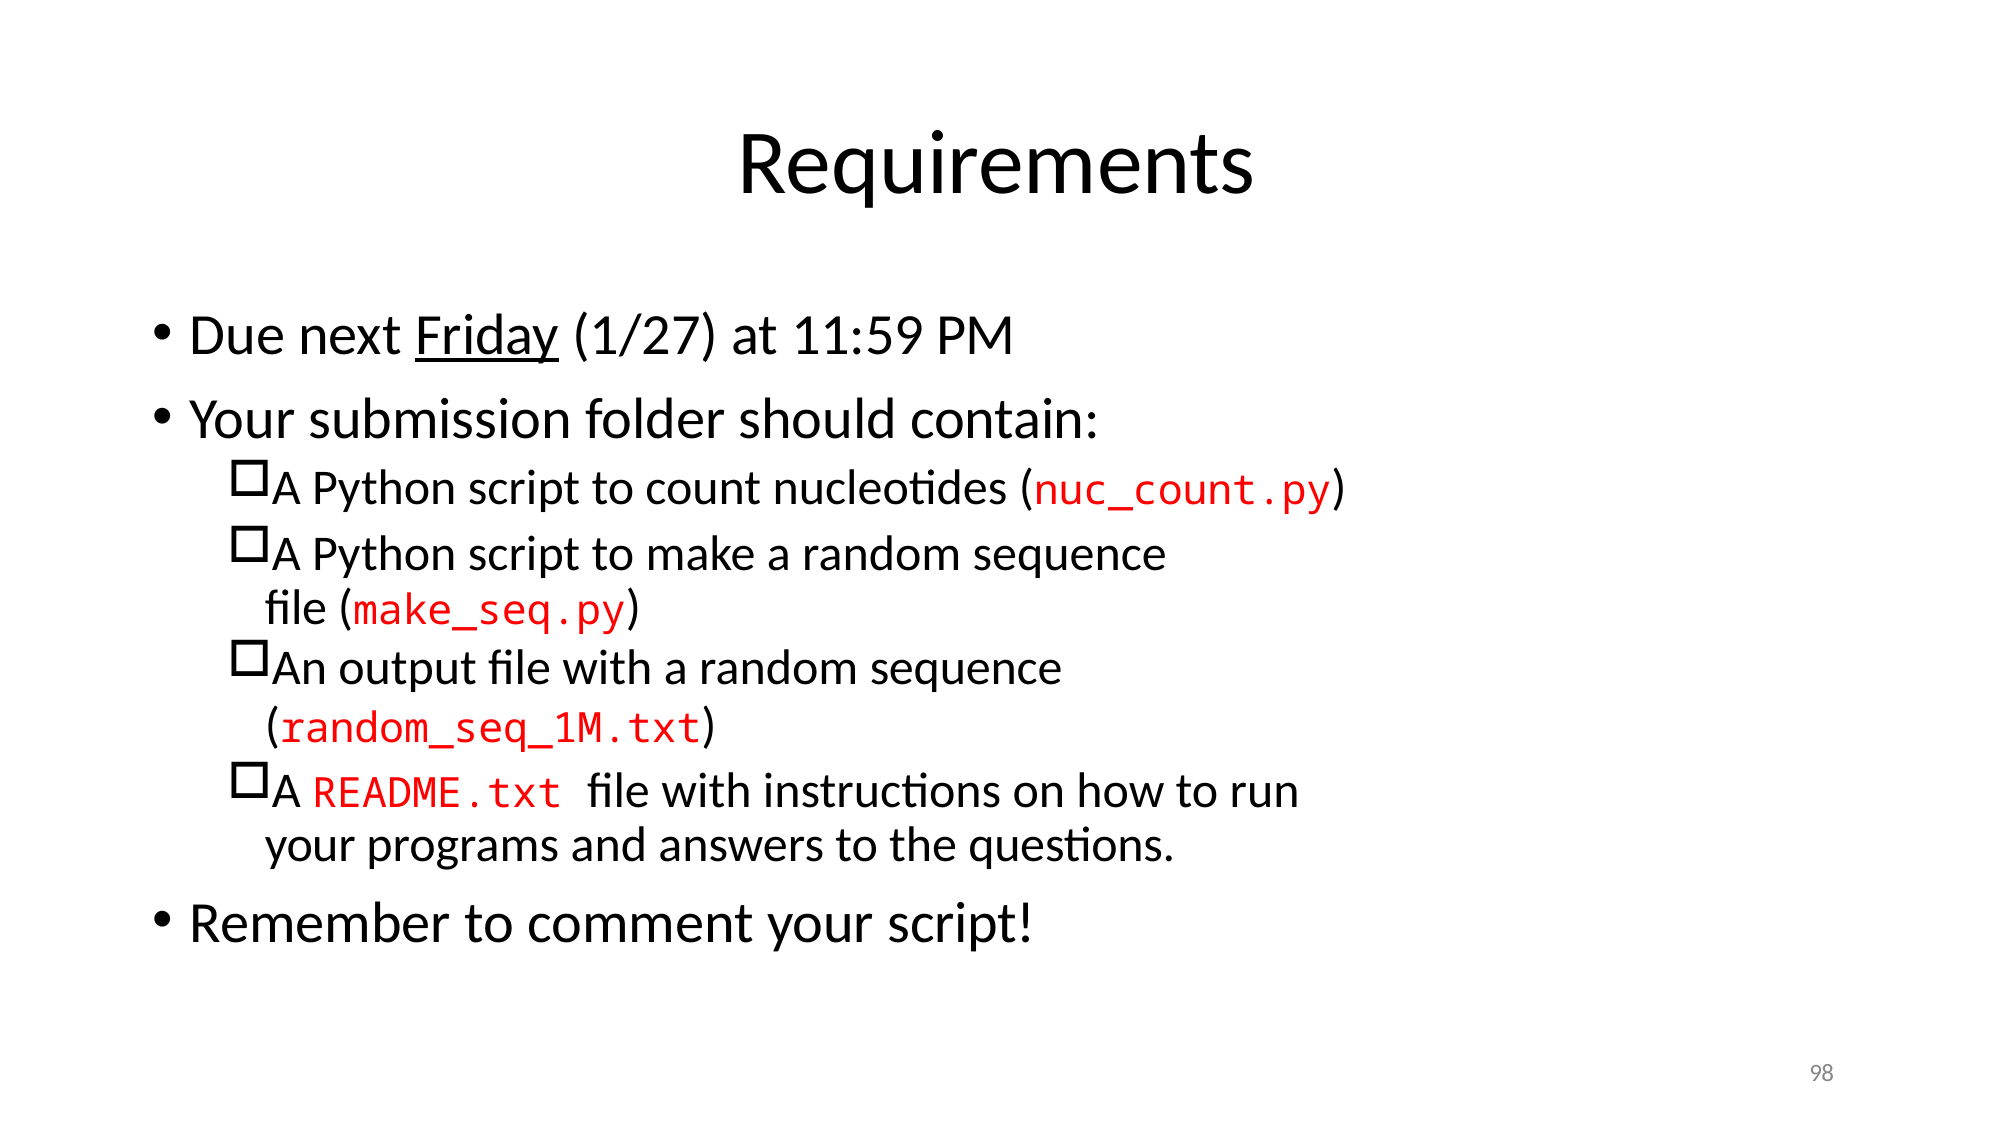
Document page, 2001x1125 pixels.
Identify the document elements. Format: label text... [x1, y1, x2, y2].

title Requirements [150, 50, 1915, 291]
slide_number 98 [1803, 1060, 1856, 1125]
text_box Due next Friday (1/27) at 11:59 PM Your submission folder should contain: A Python script to count nucleotides (nuc_count.py) A Python script to make a random sequence file (make_seq.py) An output file with a random sequence (random_seq_1M.txt) A README.txt file with instructions on how to run your programs and answers to the questions. Remember to comment your script! [150, 280, 1366, 954]
